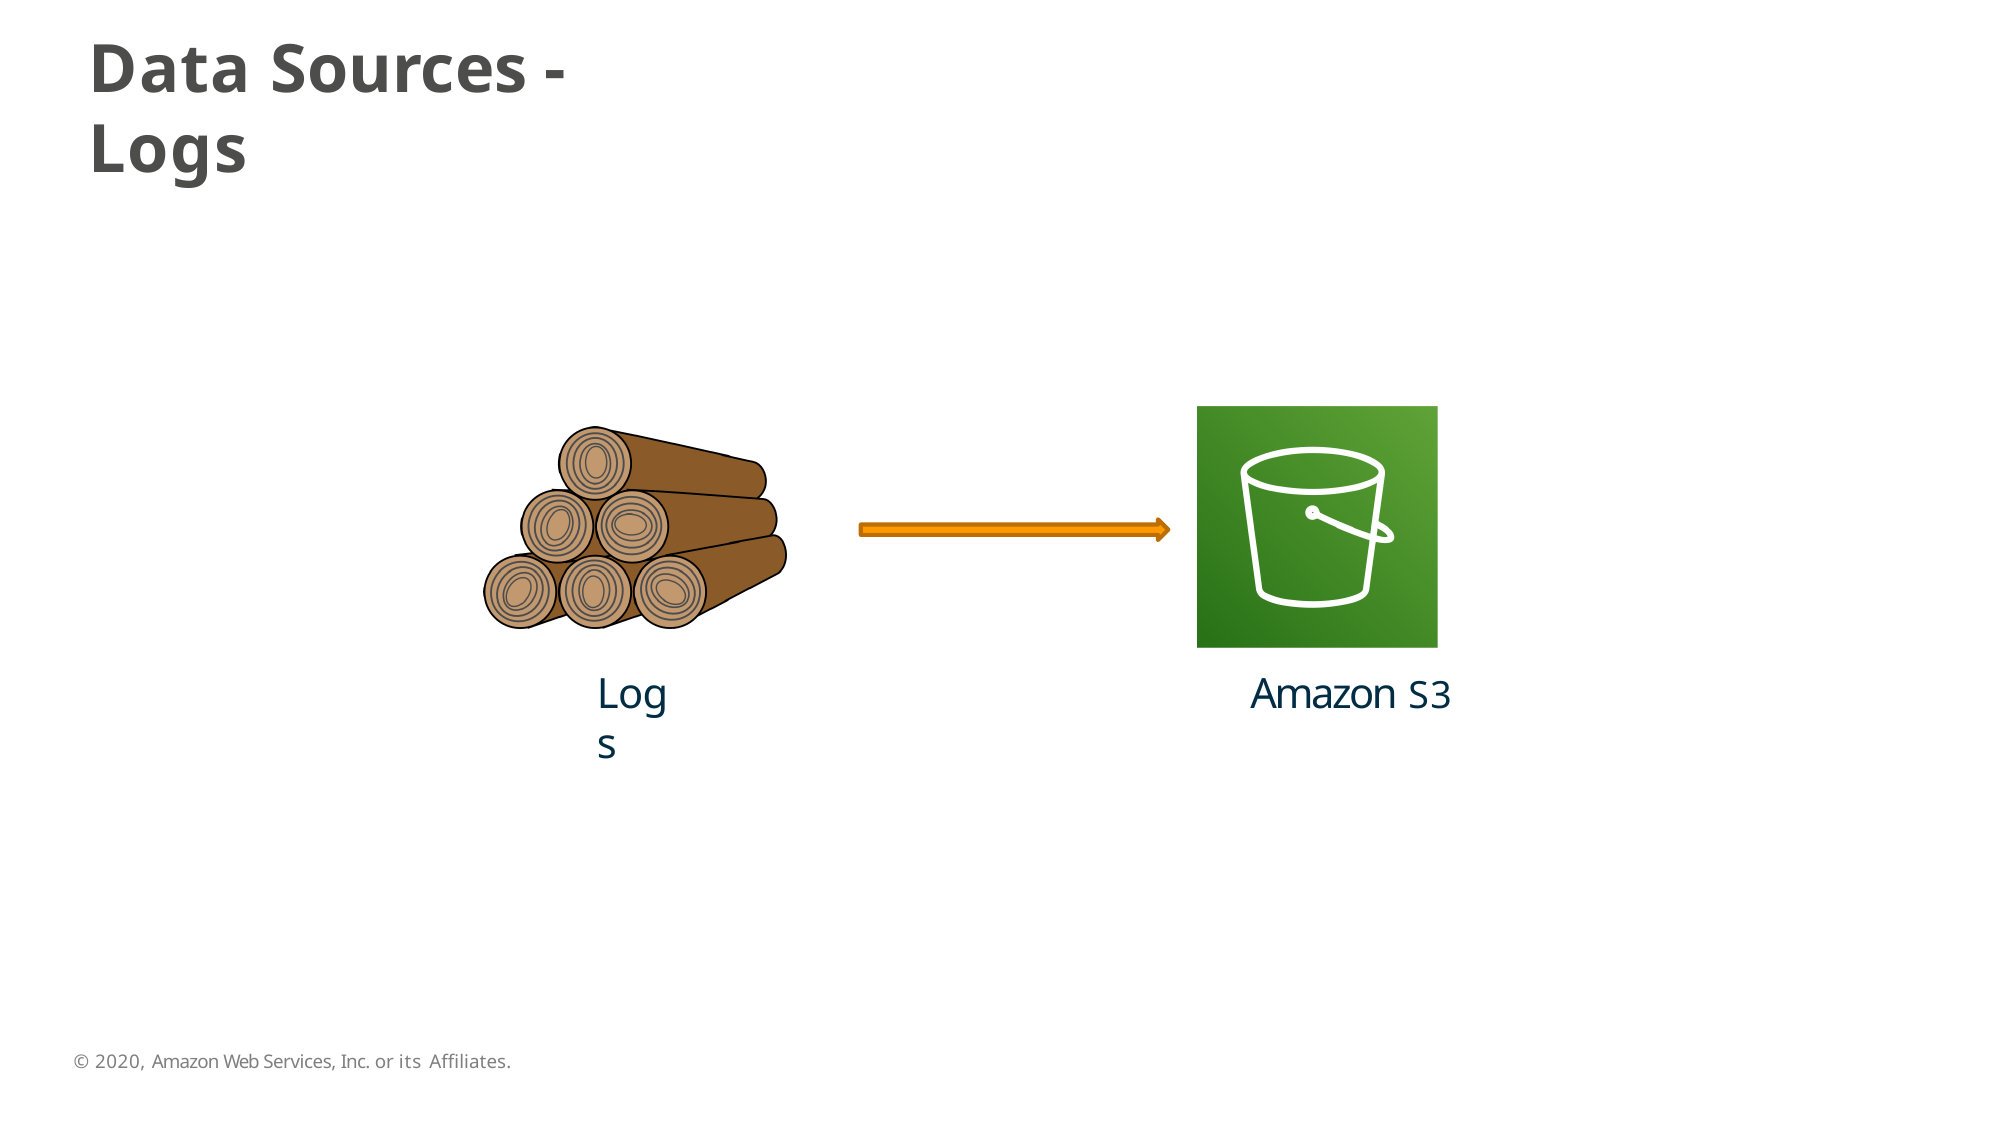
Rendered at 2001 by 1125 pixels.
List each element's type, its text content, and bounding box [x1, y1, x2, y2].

text_box Logs [594, 664, 688, 767]
footer © 2020, Amazon Web Services, Inc. or its Affiliates. [71, 1048, 524, 1125]
text_box Amazon S3 [1248, 664, 1461, 717]
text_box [858, 516, 1171, 543]
title Data Sources - Logs [86, 24, 699, 215]
picture [1196, 406, 1439, 649]
picture [482, 426, 788, 629]
